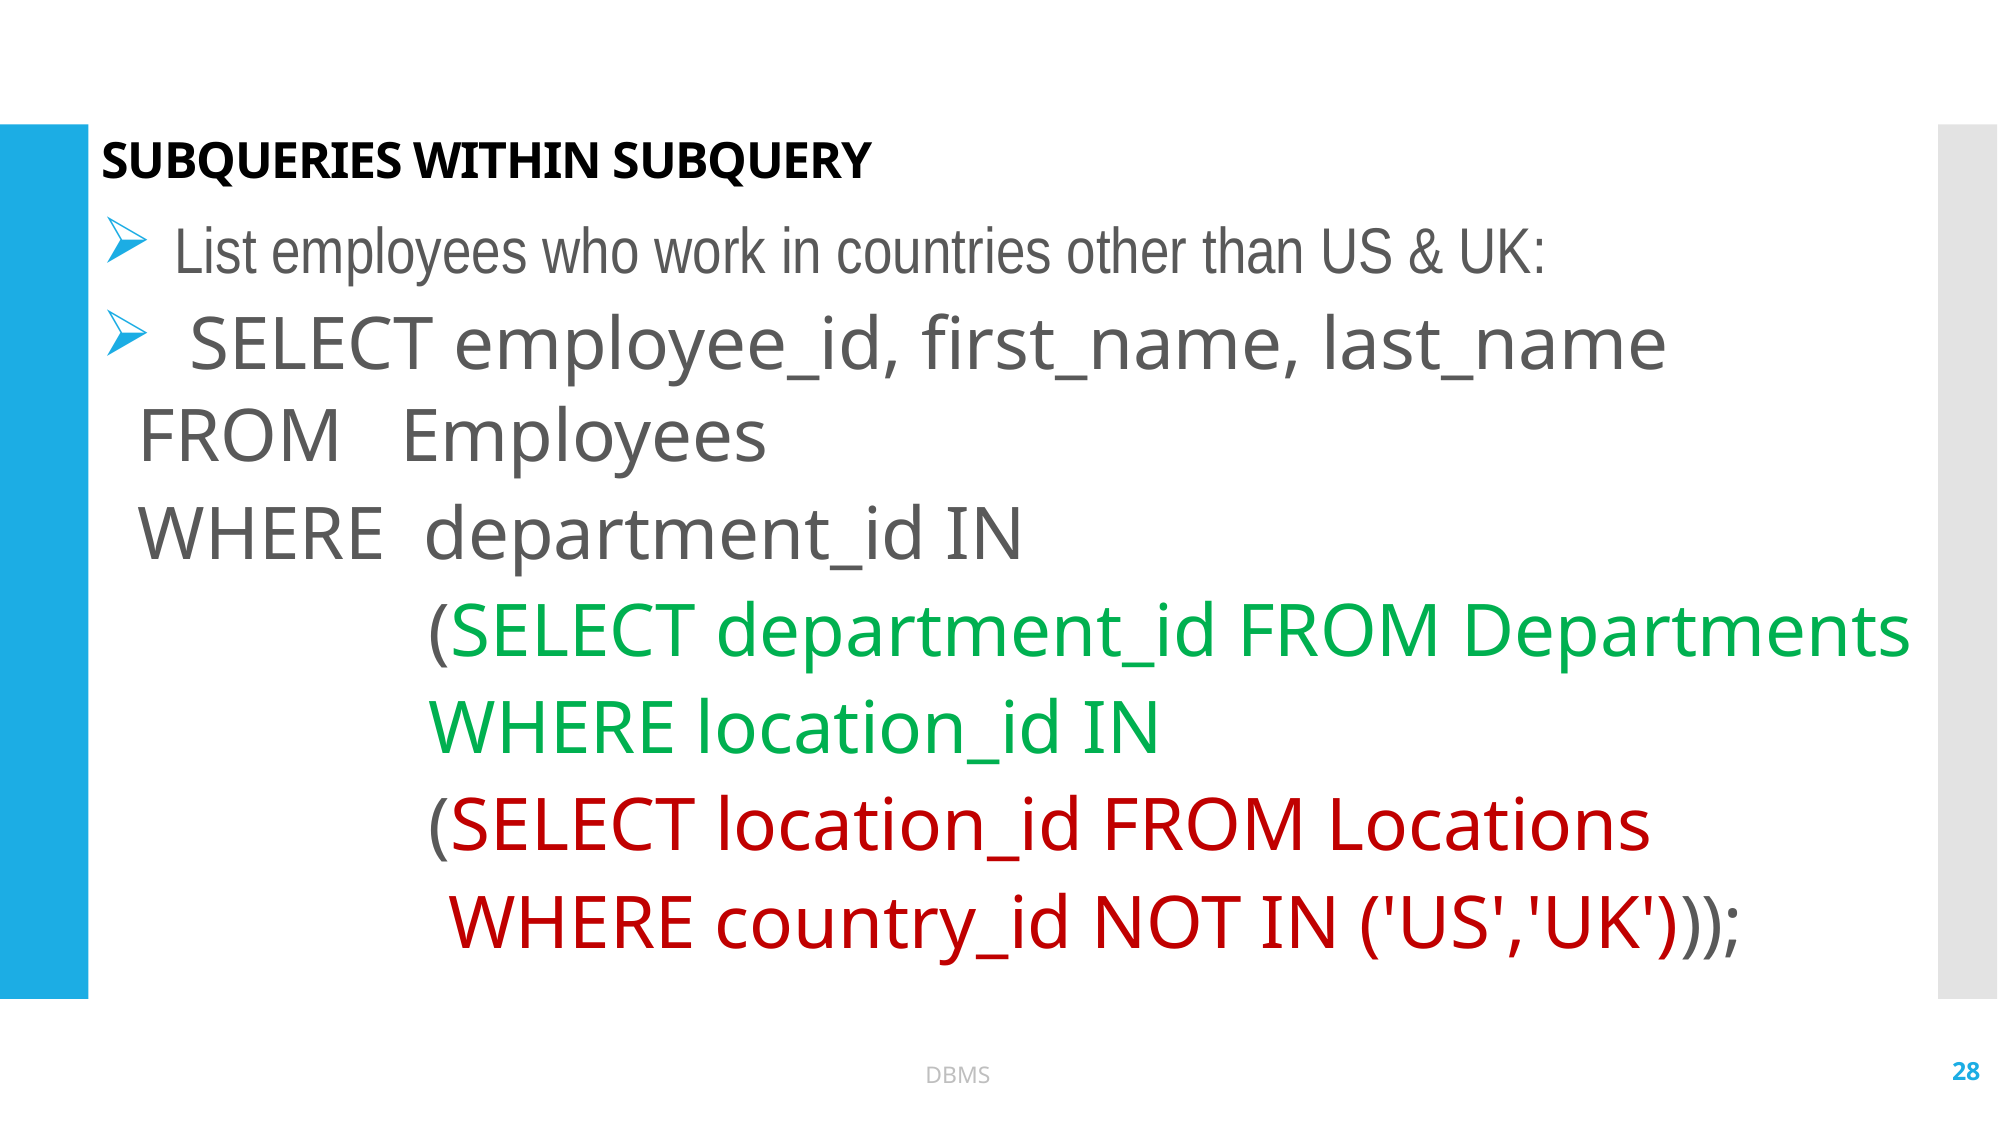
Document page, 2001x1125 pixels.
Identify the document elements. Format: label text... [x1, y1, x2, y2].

list List employees who work in countries other than US & UK: SELECT employee_id, first_name, last_name FROM Employees WHERE department_id IN (SELECT department_id FROM Departments WHERE location_id IN (SELECT location_id FROM Locations WHERE country_id NOT IN ('US','UK'))); [86, 201, 1935, 1036]
title SUBQUERIES WITHIN SUBQUERY [86, 128, 1653, 189]
footer DBMS [473, 1046, 1443, 1107]
slide_number 28 [1744, 1042, 1996, 1103]
